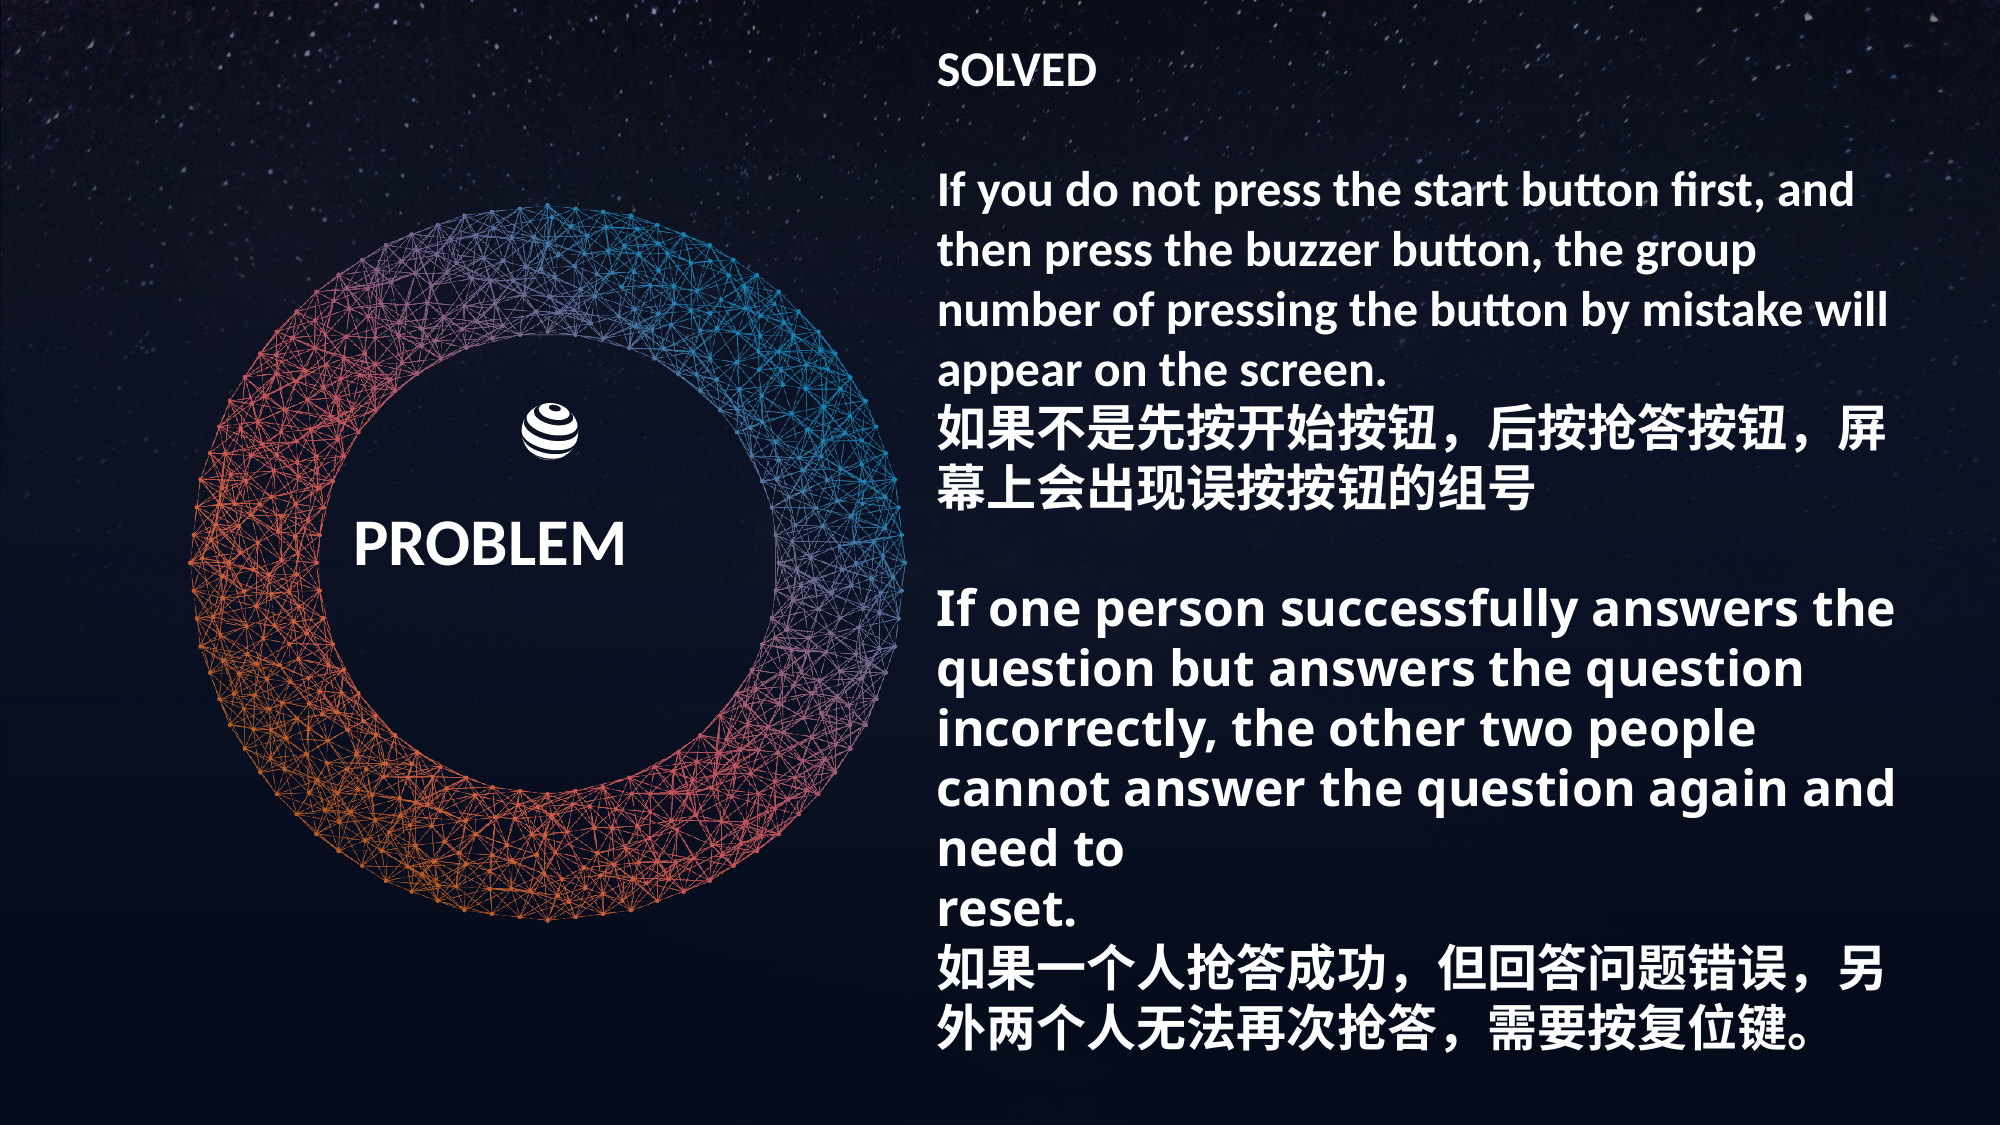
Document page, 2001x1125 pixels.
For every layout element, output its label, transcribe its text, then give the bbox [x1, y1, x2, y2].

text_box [521, 403, 579, 461]
picture [0, 0, 2000, 1125]
text_box SOLVED If you do not press the start button first, and then press the buzzer button, the group number of pressing the button by mistake will appear on the screen. 如果不是先按开始按钮，后按抢答按钮，屏幕上会出现误按按钮的组号 If one person successfully answers the question but answers the question incorrectly, the other two people cannot answer the question again and need to reset. 如果一个人抢答成功，但回答问题错误，另外两个人无法再次抢答，需要按复位键。 [922, 29, 1939, 1125]
